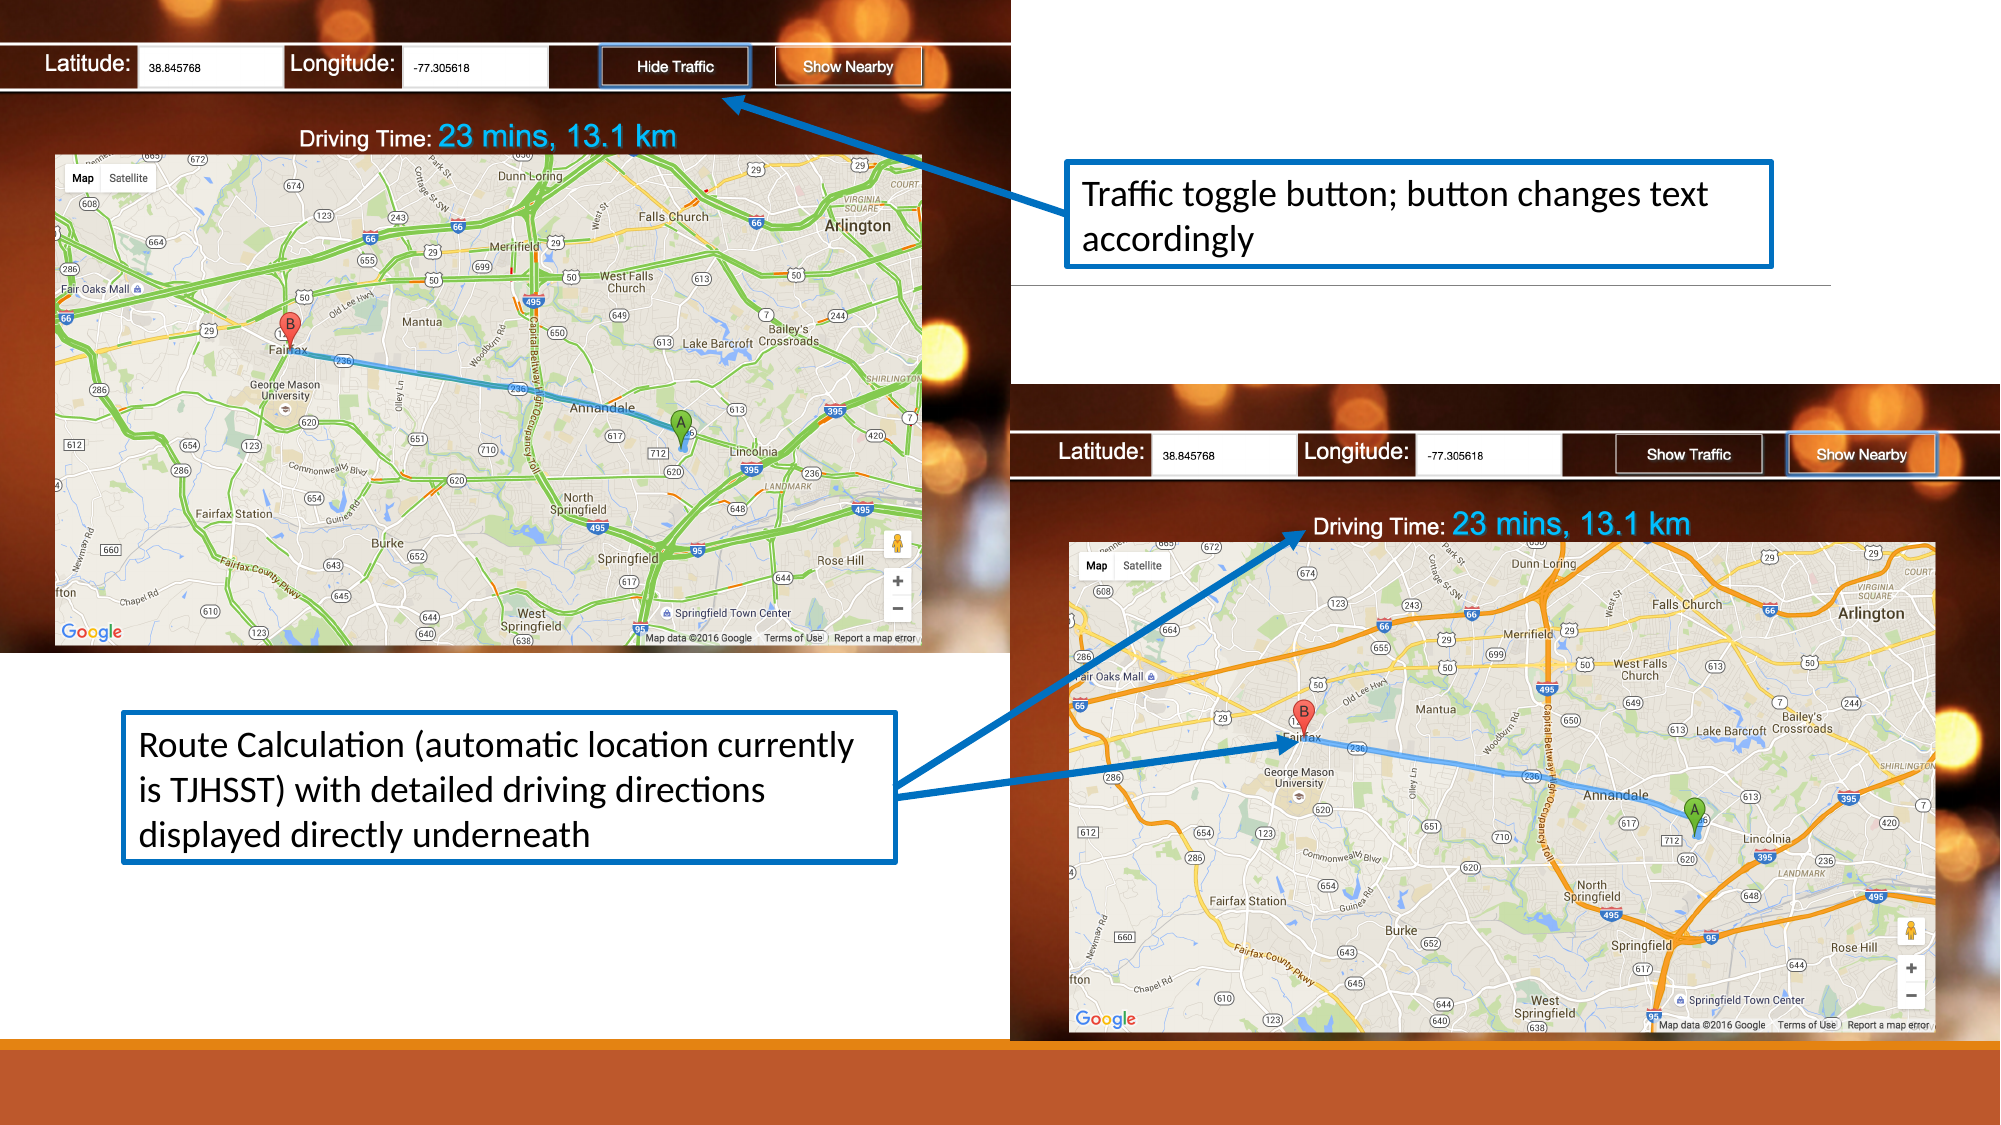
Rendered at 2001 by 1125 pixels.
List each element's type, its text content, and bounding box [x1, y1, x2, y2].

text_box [721, 97, 1068, 216]
picture [0, 0, 2000, 1041]
text_box Route Calculation (automatic location currently is TJHSST) with detailed driving directions displayed directly underneath [123, 712, 896, 863]
text_box Traffic toggle button; button changes text accordingly [1067, 161, 1772, 267]
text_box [895, 741, 1300, 799]
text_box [893, 529, 1307, 743]
